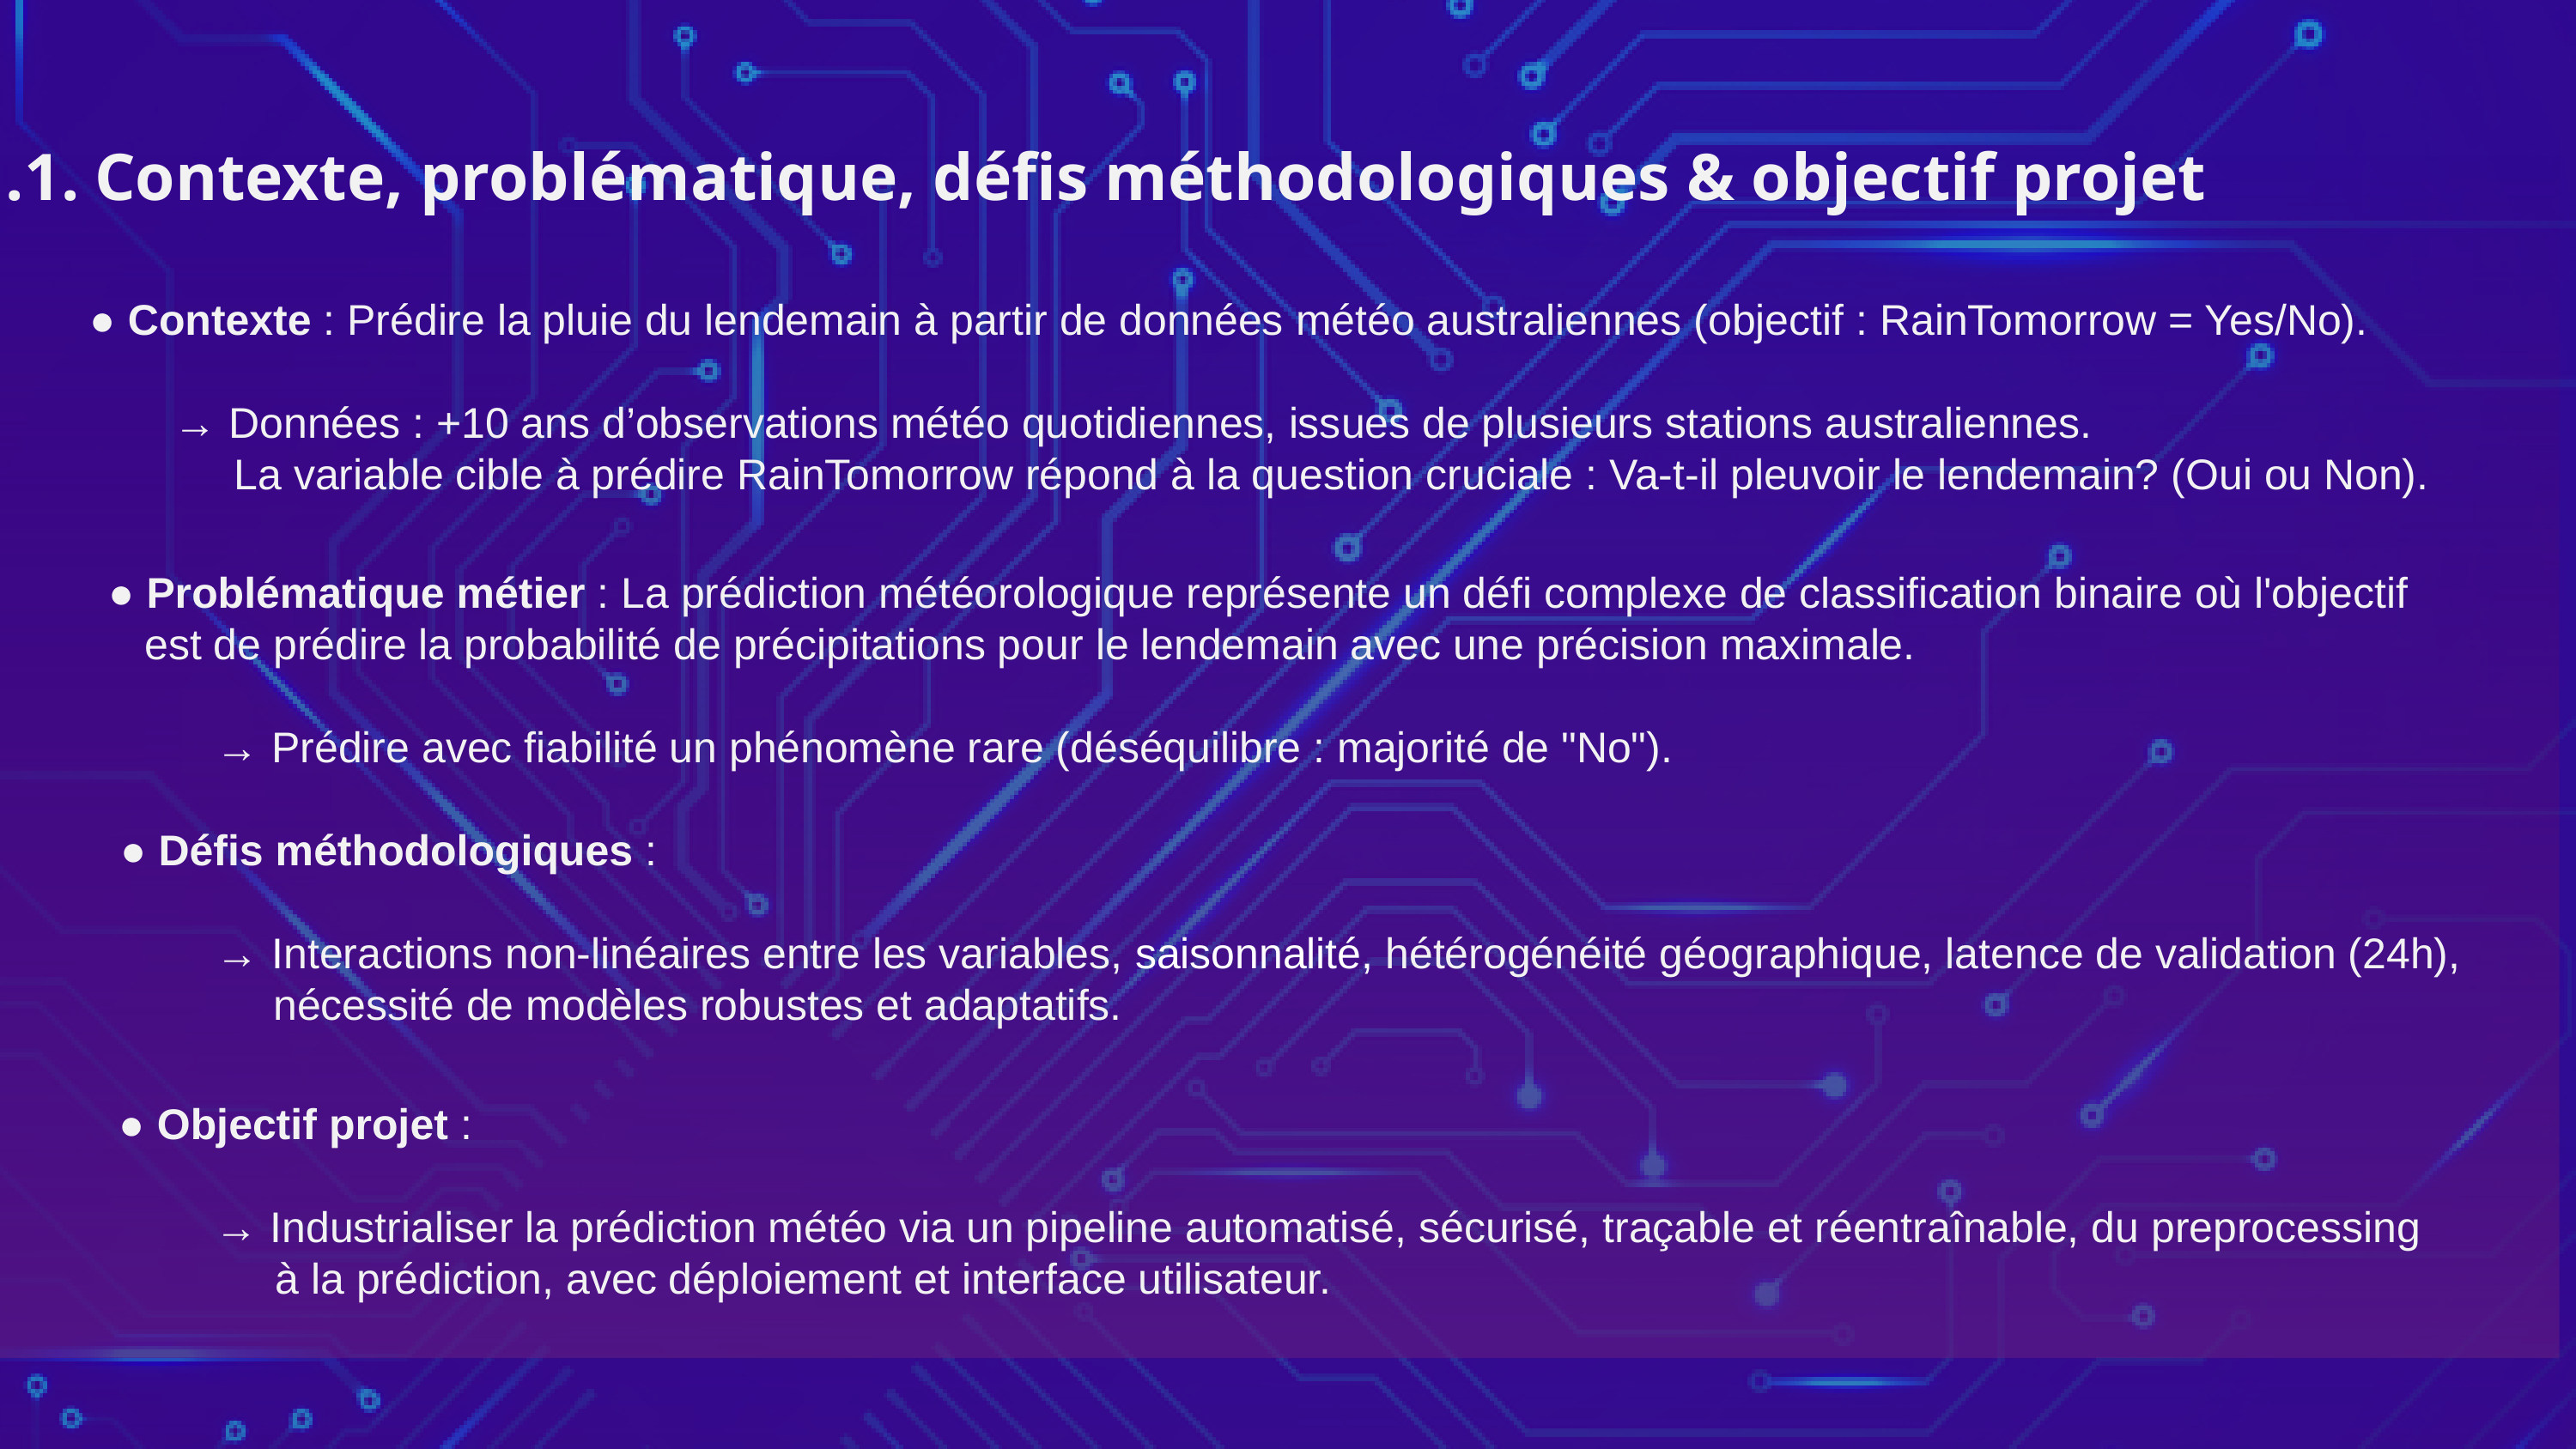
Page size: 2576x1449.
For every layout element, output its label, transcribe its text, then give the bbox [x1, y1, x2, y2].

text_box [0, 0, 2560, 1358]
text_box ● Objectif projet : → Industrialiser la prédiction météo via un pipeline automatisé, sécurisé, traçable et réentraînable, du preprocessing à la prédiction, avec déploiement et interface utilisateur. [106, 1089, 2447, 1309]
text_box [0, 0, 2576, 1449]
text_box 1.1. Contexte, problématique, défis méthodologiques & objectif projet [0, 130, 2221, 221]
text_box ● Contexte : Prédire la pluie du lendemain à partir de données météo australiennes (objectif : RainTomorrow = Yes/No). → Données : +10 ans d’observations météo quotidiennes, issues de plusieurs stations australiennes. La variable cible à prédire RainTomorrow répond à la question cruciale : Va-t-il pleuvoir le lendemain? (Oui ou Non). [76, 285, 2546, 556]
text_box ● Problématique métier : La prédiction météorologique représente un défi complexe de classification binaire où l'objectif est de prédire la probabilité de précipitations pour le lendemain avec une précision maximale. → Prédire avec fiabilité un phénomène rare (déséquilibre : majorité de "No"). ● Défis méthodologiques : → Interactions non-linéaires entre les variables, saisonnalité, hétérogénéité géographique, latence de validation (24h), nécessité de modèles robustes et adaptatifs. [95, 559, 2487, 1035]
